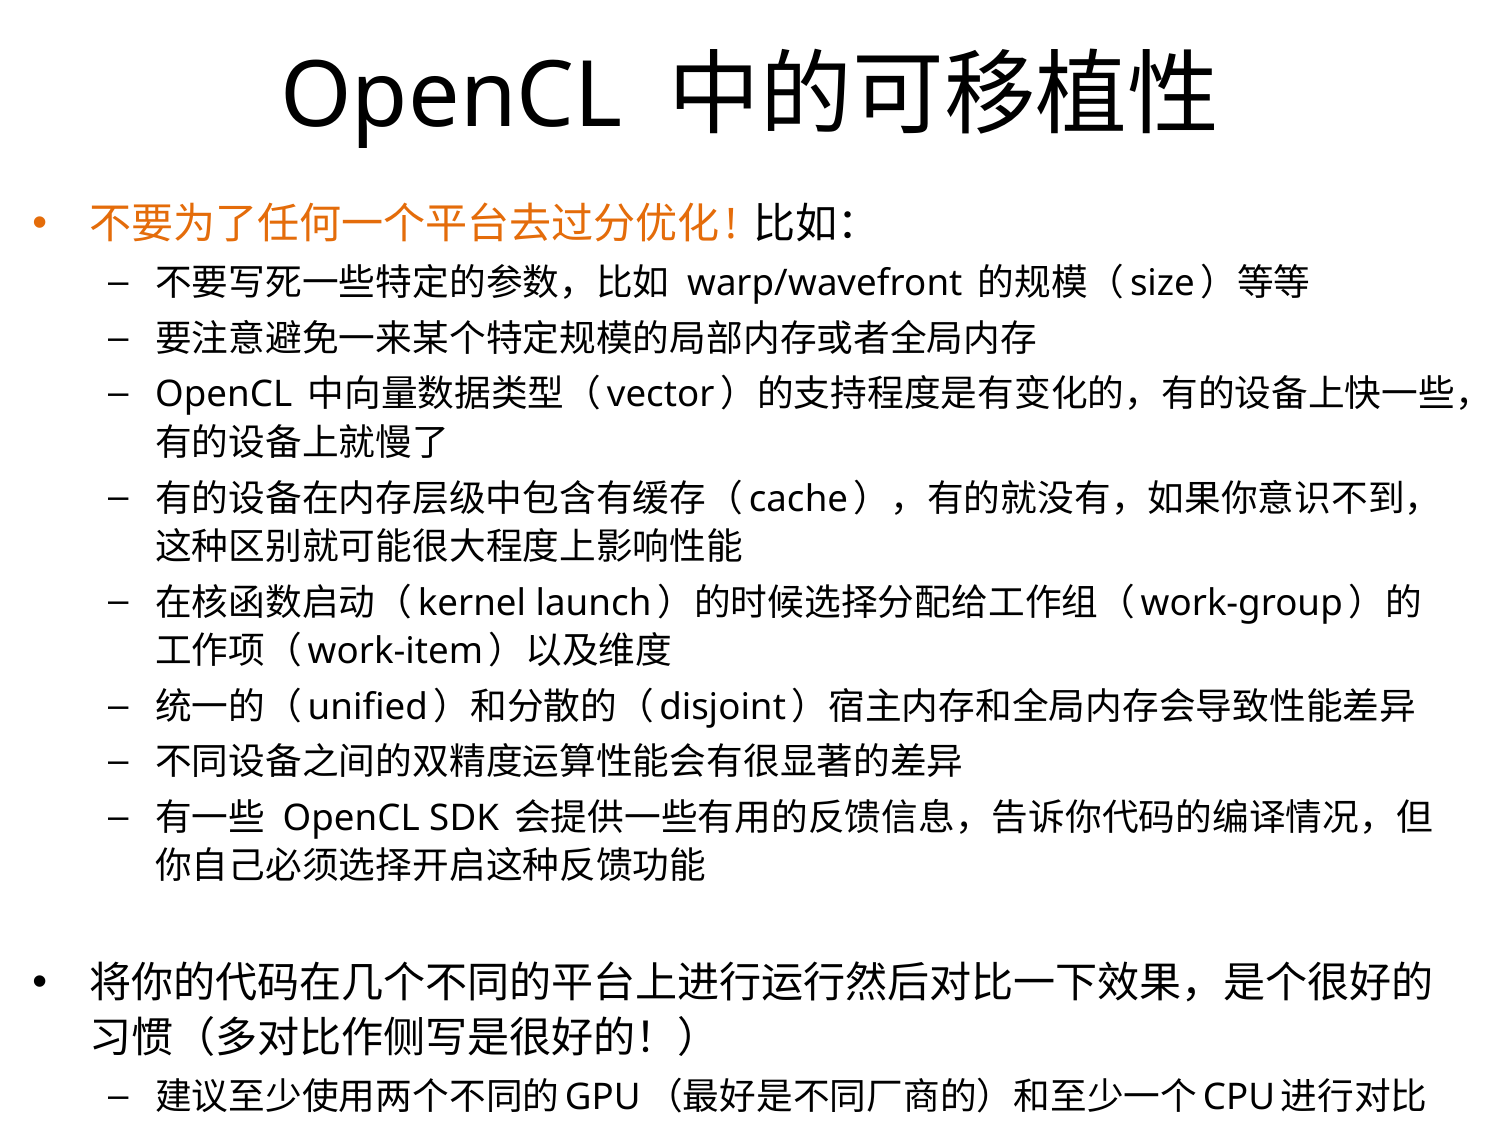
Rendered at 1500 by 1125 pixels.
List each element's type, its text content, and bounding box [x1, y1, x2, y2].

text_box 不要为了任何一个平台去过分优化! 比如： 不要写死一些特定的参数，比如 warp/wavefront 的规模（size）等等 要注意避免一来某个特定规模的局部内存或者全局内存 OpenCL 中向量数据类型（vector）的支持程度是有变化的，有的设备上快一些，有的设备上就慢了 有的设备在内存层级中包含有缓存（cache），有的就没有，如果你意识不到，这种区别就可能很大程度上影响性能 在核函数启动（kernel launch）的时候选择分配给工作组（work-group）的工作项（work-item）以及维度 统一的（unified）和分散的（disjoint）宿主内存和全局内存会导致性能差异 不同设备之间的双精度运算性能会有很显著的差异 有一些 OpenCL SDK 会提供一些有用的反馈信息，告诉你代码的编译情况，但你自己必须选择开启这种反馈功能 将你的代码在几个不同的平台上进行运行然后对比一下效果，是个很好的习惯（多对比作侧写是很好的！） 建议至少使用两个不同的GPU（最好是不同厂商的）和至少一个CPU进行对比 [17, 184, 1471, 1125]
text_box OpenCL 中的可移植性 [17, 0, 1483, 183]
